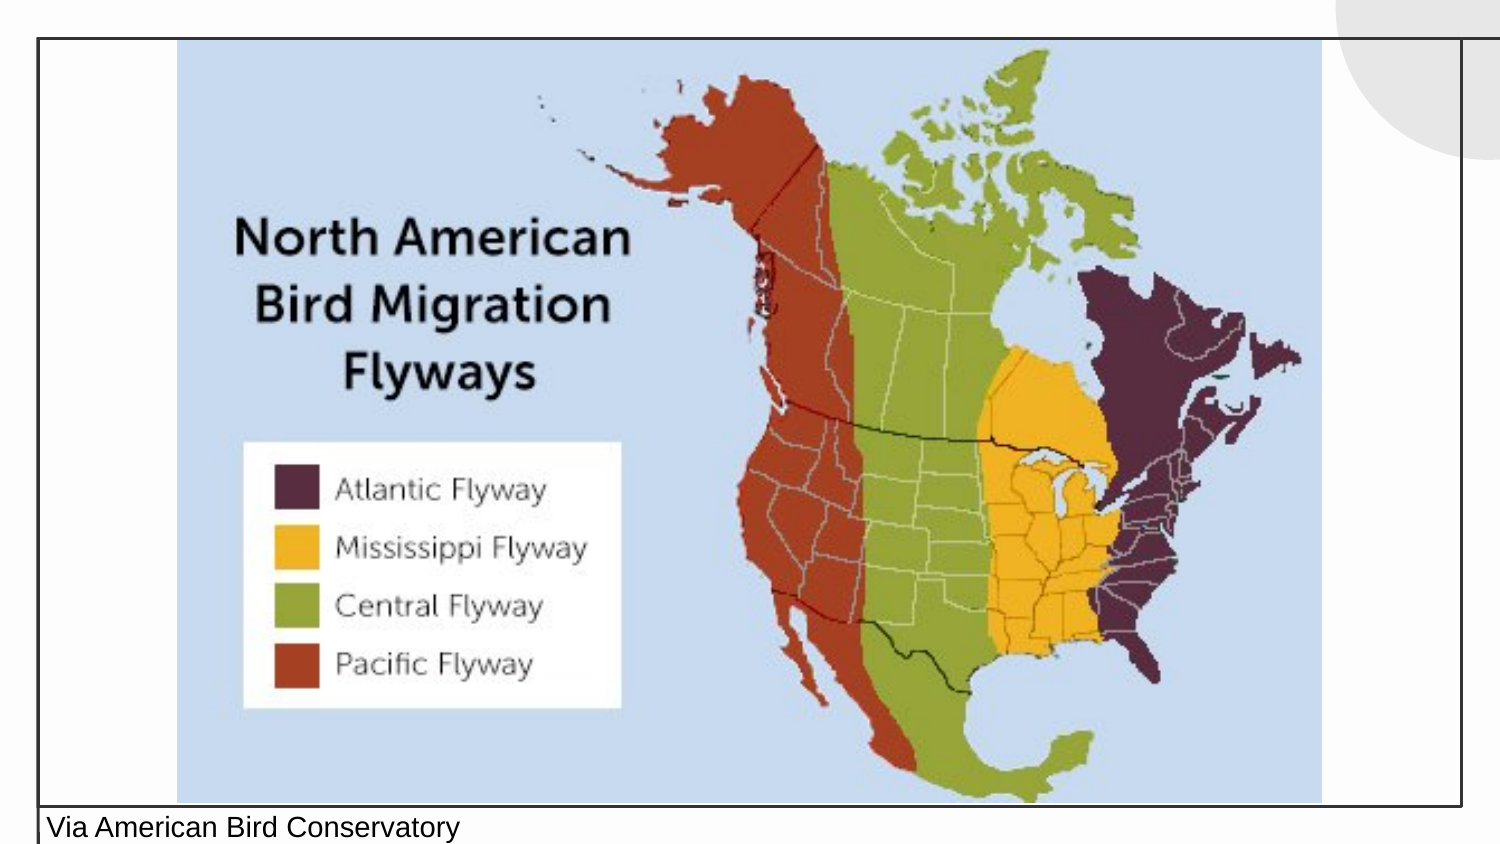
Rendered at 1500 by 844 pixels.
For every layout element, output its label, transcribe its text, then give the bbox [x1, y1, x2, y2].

text_box Via American Bird Conservatory [31, 800, 476, 844]
picture [177, 40, 1323, 804]
